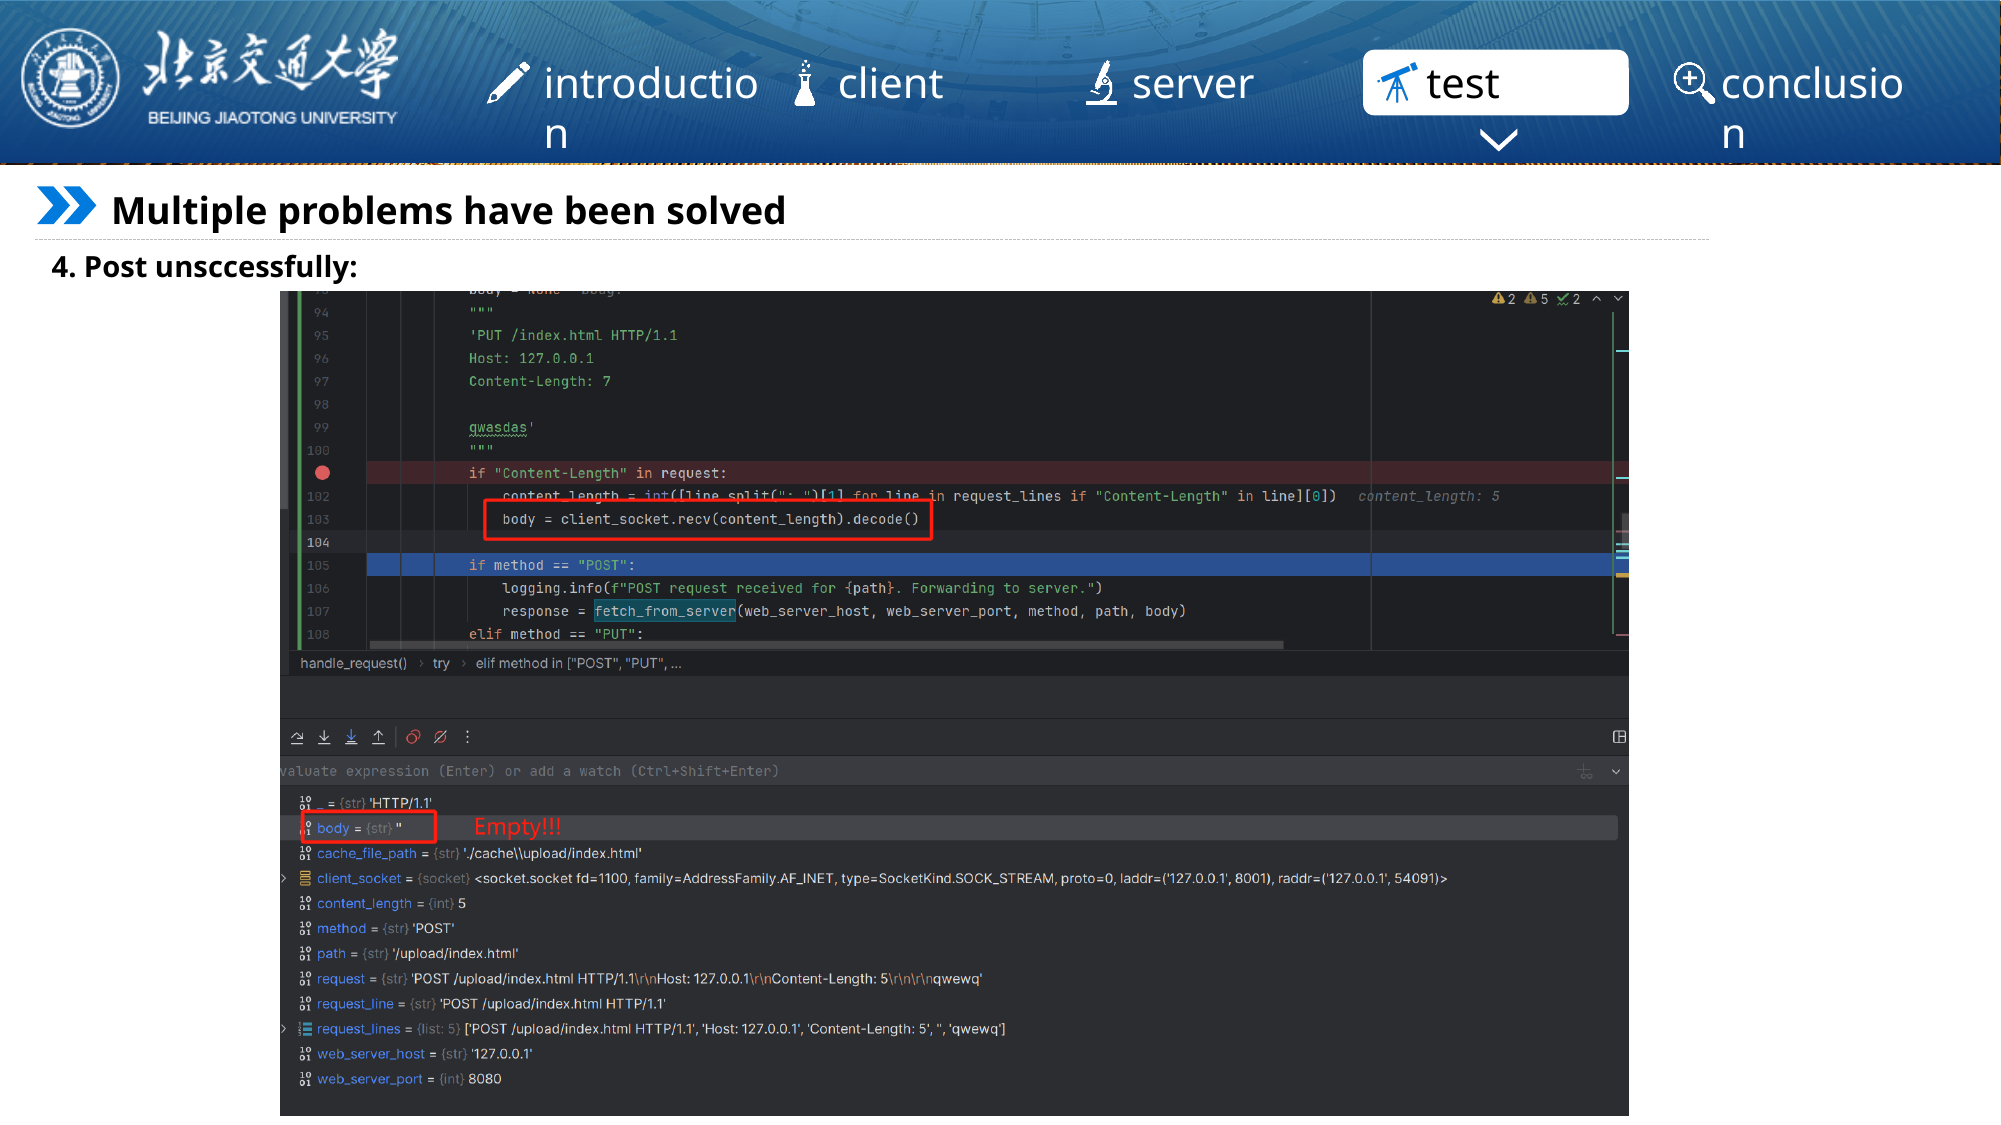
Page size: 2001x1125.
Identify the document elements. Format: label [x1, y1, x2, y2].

text_box [35, 180, 1915, 301]
picture [0, 1, 2001, 165]
picture [280, 291, 1629, 1116]
